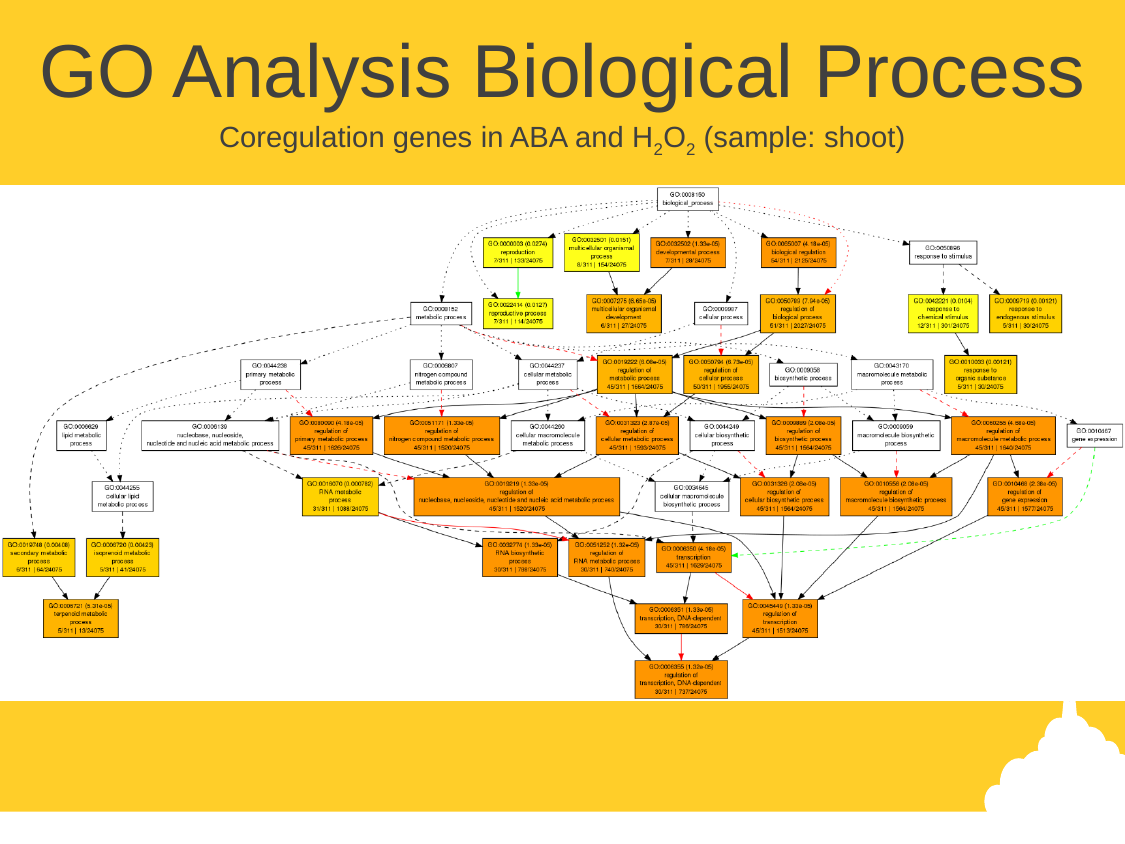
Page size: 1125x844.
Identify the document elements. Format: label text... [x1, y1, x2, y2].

picture [0, 185, 1125, 702]
list GO Analysis Biological Process [0, 20, 1125, 114]
list Coregulation genes in ABA and H2O2 (sample: shoot) [0, 114, 1125, 162]
